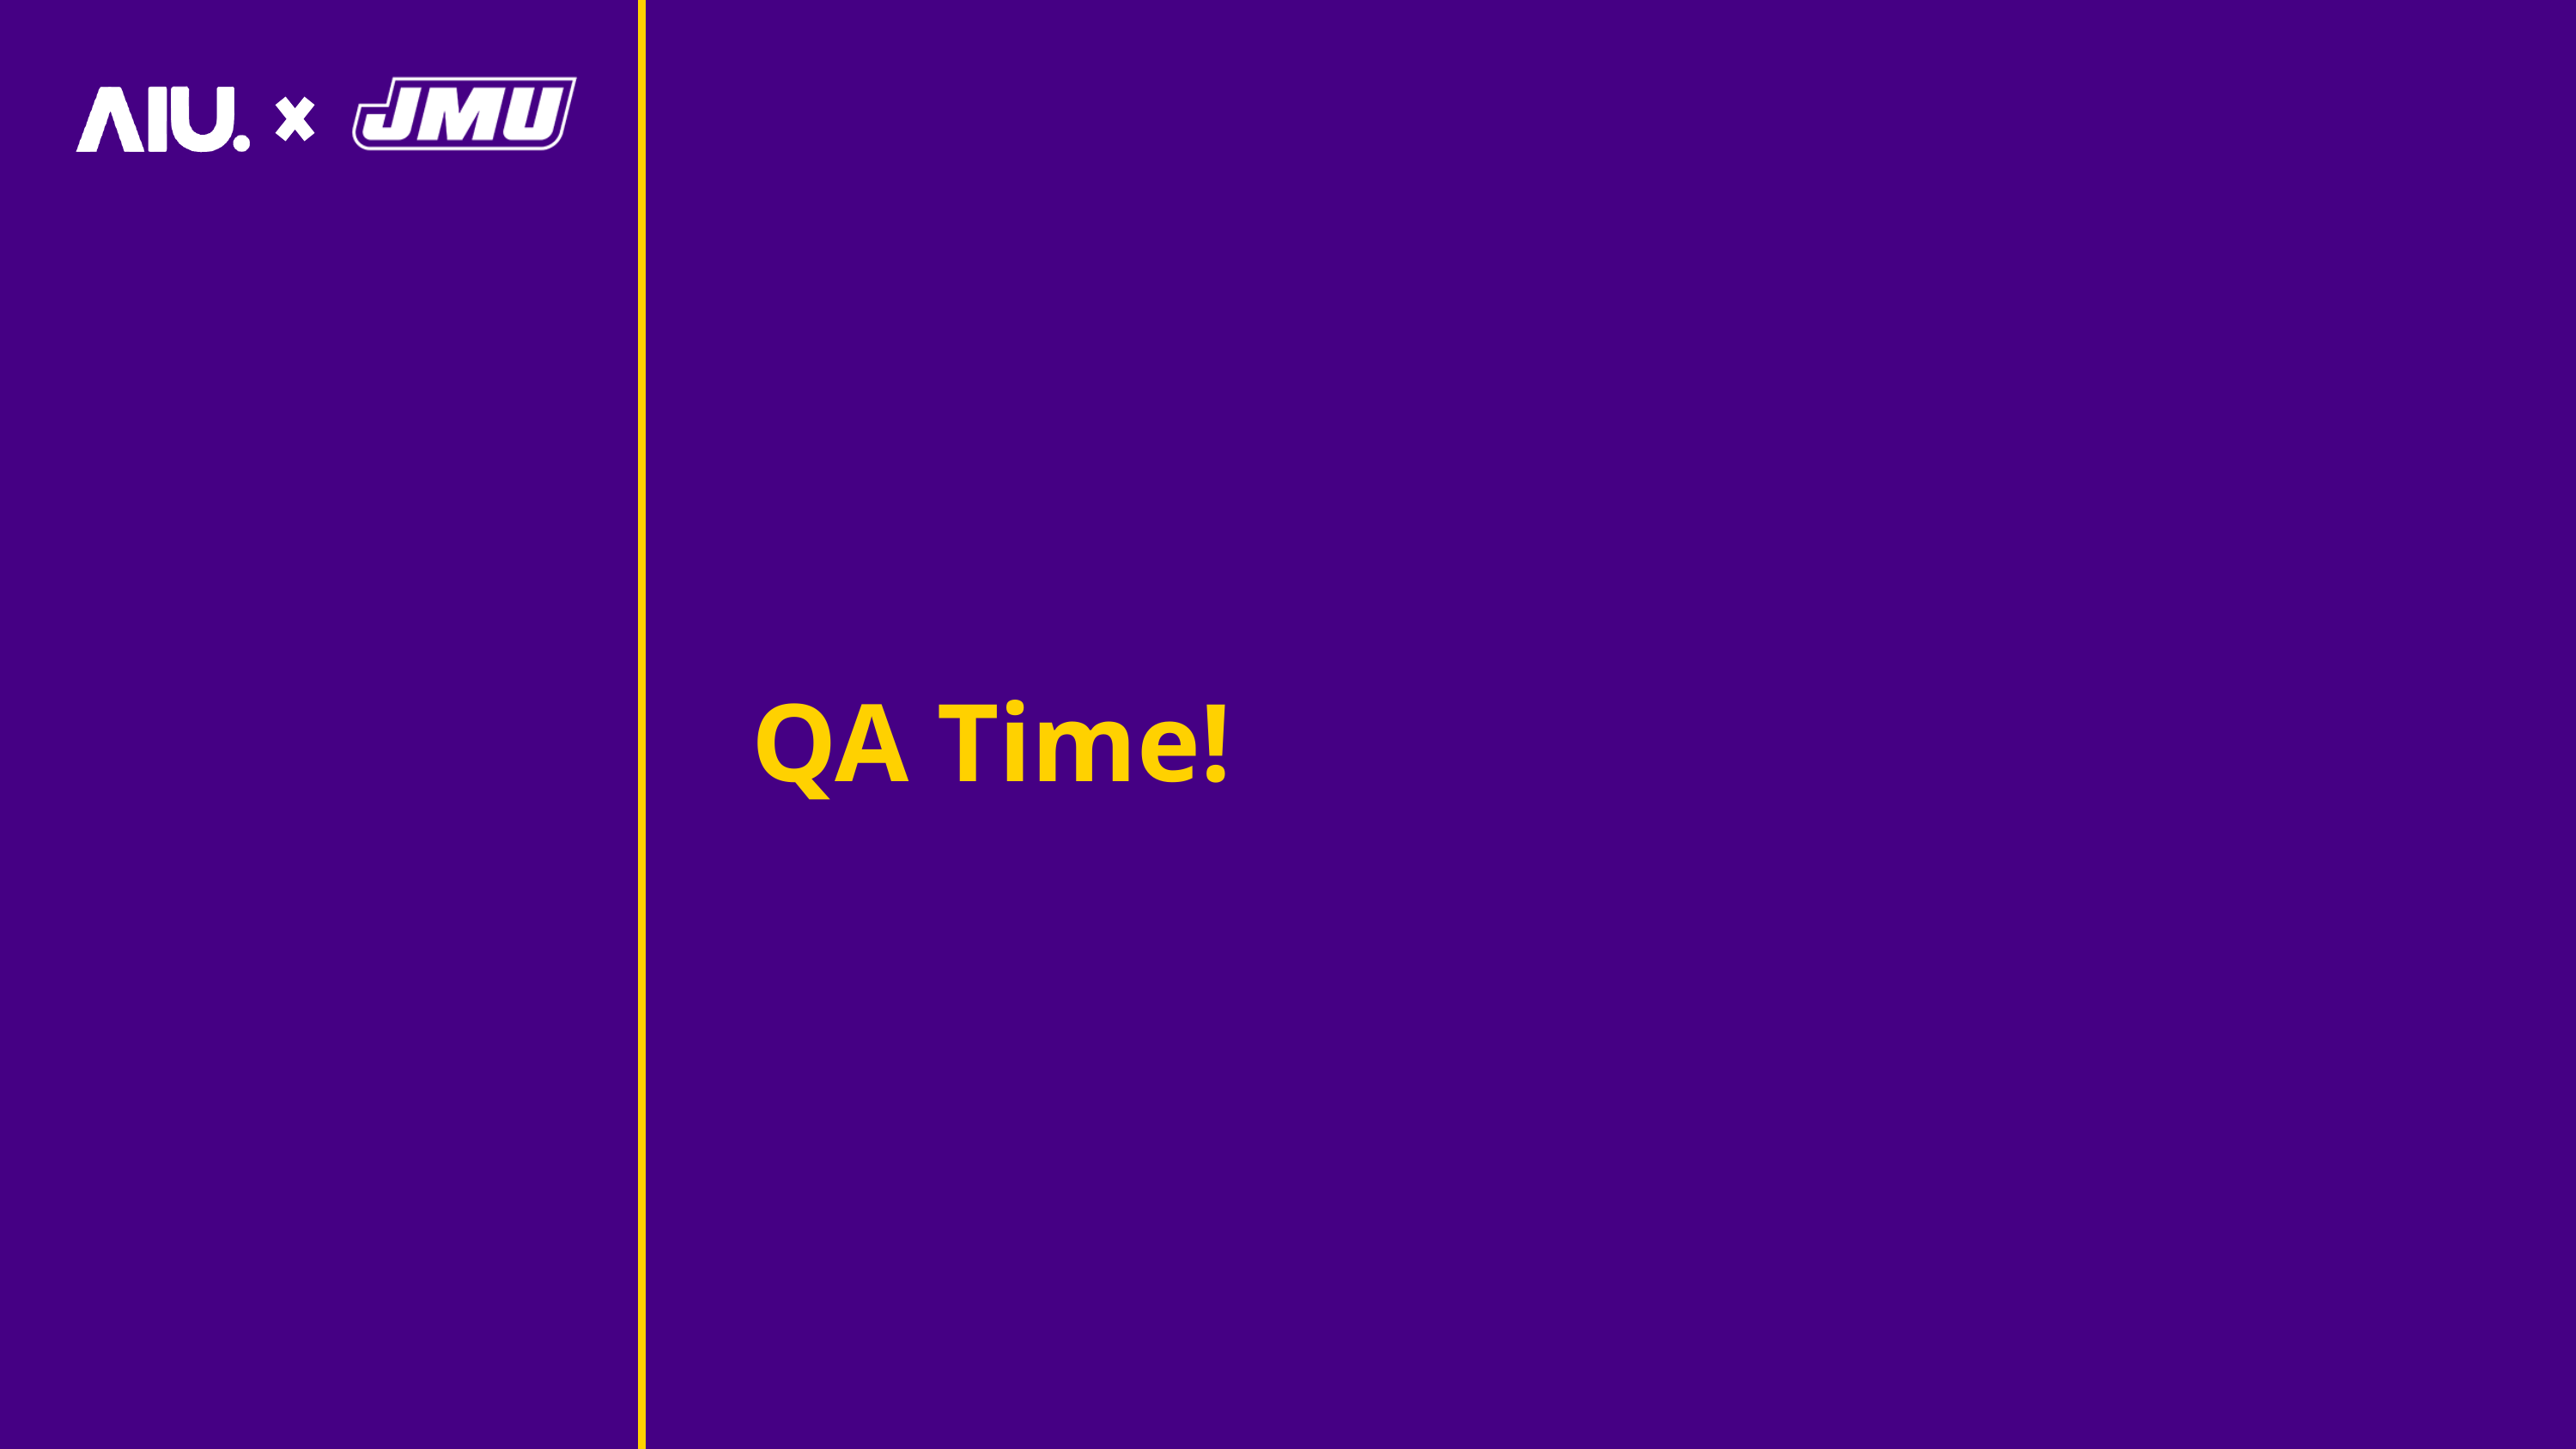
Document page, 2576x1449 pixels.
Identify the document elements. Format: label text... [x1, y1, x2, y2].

text_box QA Time! [646, 652, 1342, 803]
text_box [75, 58, 593, 164]
